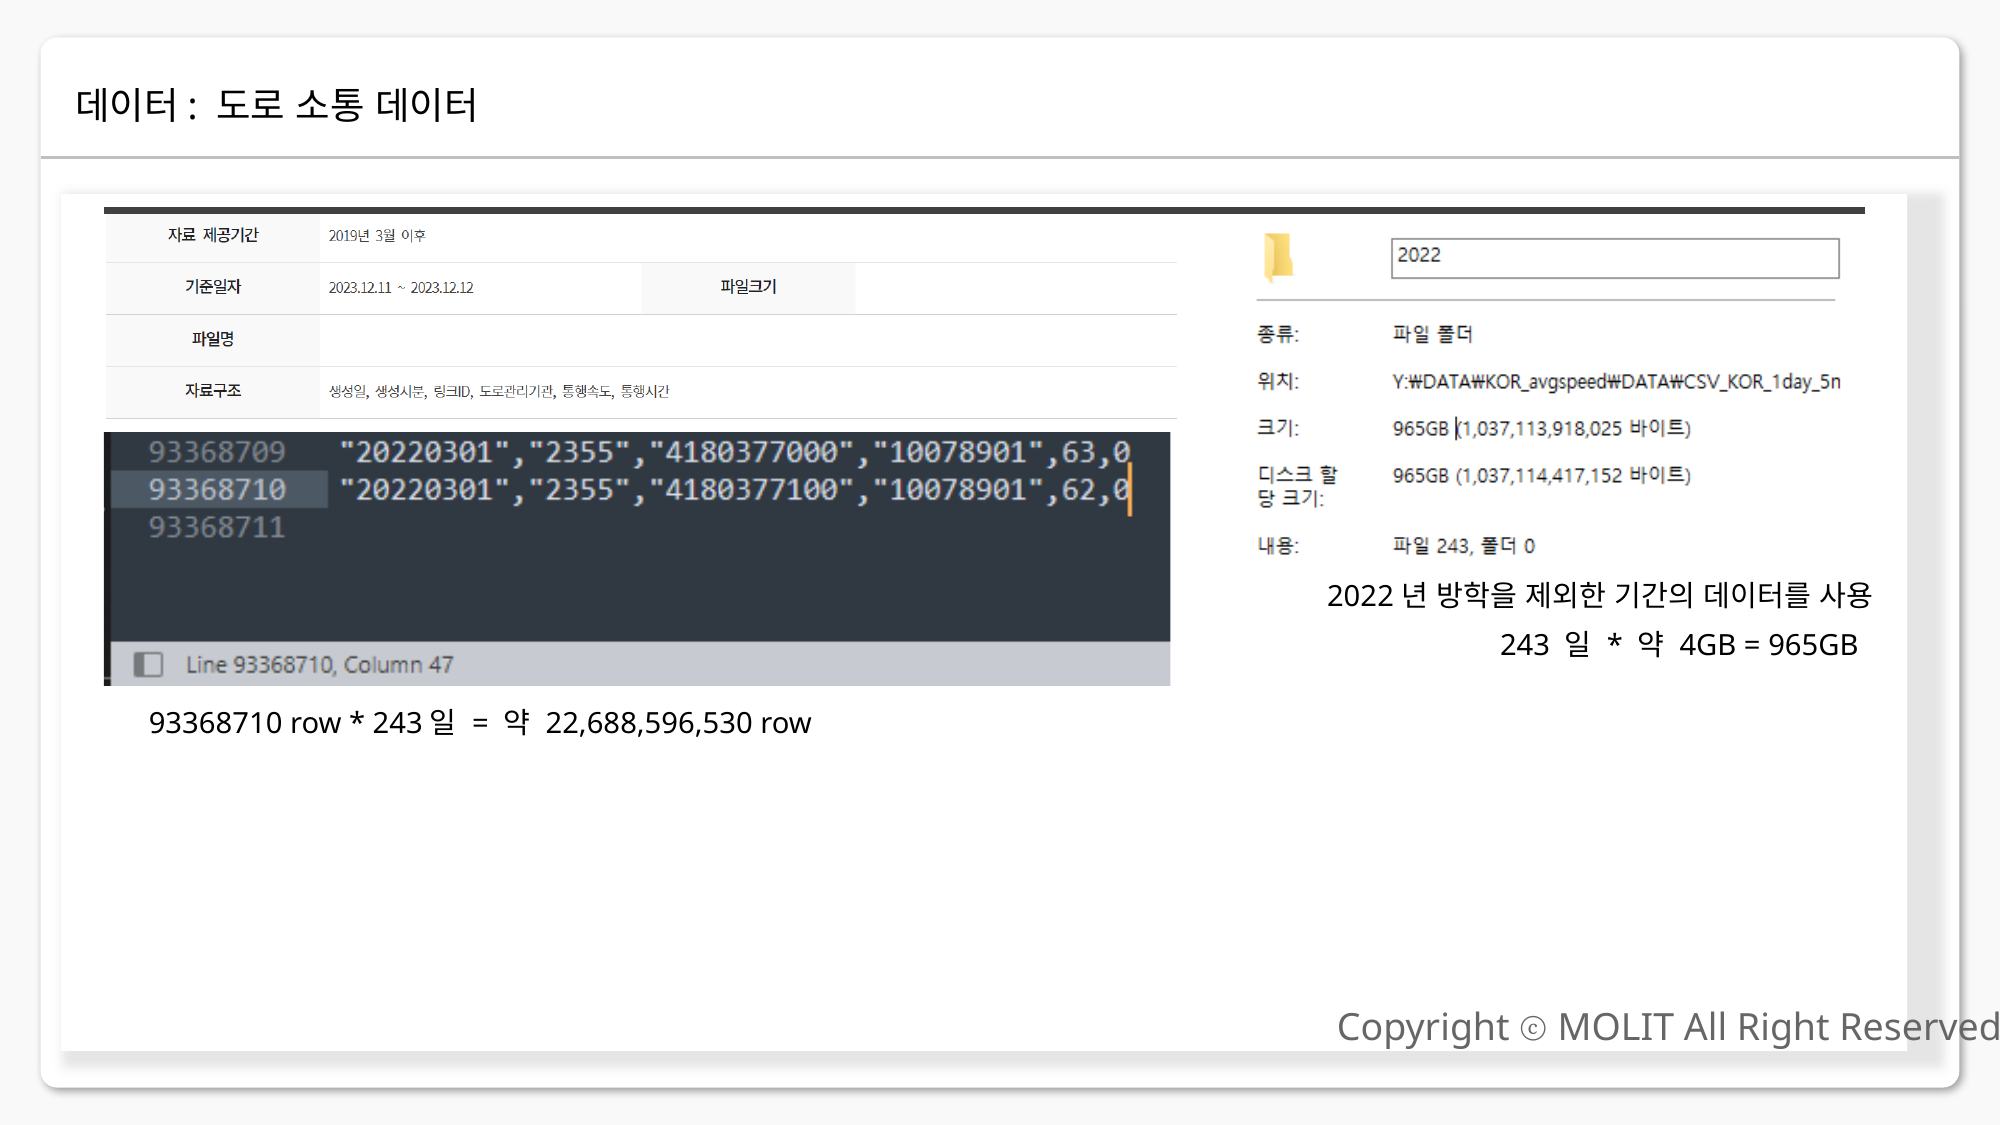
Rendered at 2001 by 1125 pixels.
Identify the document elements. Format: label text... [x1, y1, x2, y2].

text_box [39, 36, 1961, 1089]
text_box [60, 193, 1908, 1052]
picture [92, 202, 1193, 425]
text_box Copyright ⓒ MOLIT All Right Reserved. [1322, 995, 2000, 1056]
picture [103, 432, 1171, 686]
text_box 243 일 * 약 4GB = 965GB [1485, 618, 1882, 669]
text_box 데이터: 도로 소통 데이터 [60, 74, 494, 134]
text_box 2022년 방학을 제외한 기간의 데이터를 사용 [1312, 569, 1890, 620]
picture [1246, 222, 1854, 563]
text_box 93368710 row * 243일 = 약 22,688,596,530 row [133, 697, 835, 747]
